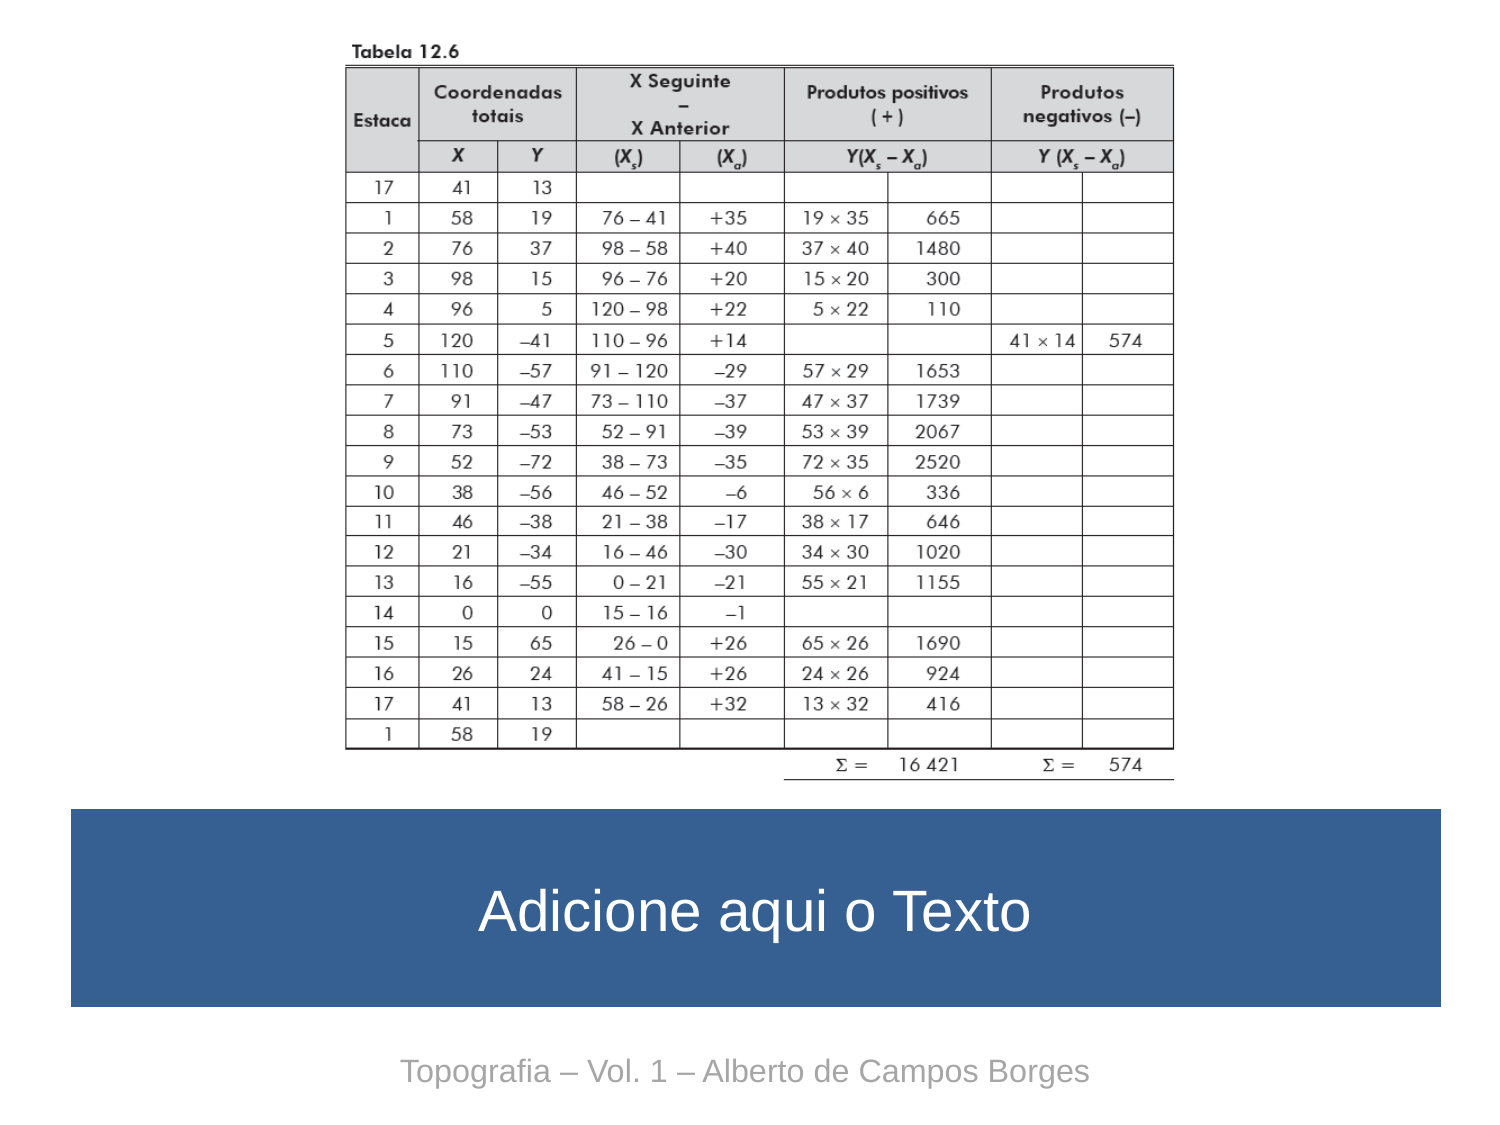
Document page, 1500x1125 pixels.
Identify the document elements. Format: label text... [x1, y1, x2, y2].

footer Topografia – Vol. 1 – Alberto de Campos Borges [0, 1042, 1500, 1103]
picture [324, 30, 1183, 788]
text_box Adicione aqui o Texto [70, 808, 1442, 1008]
